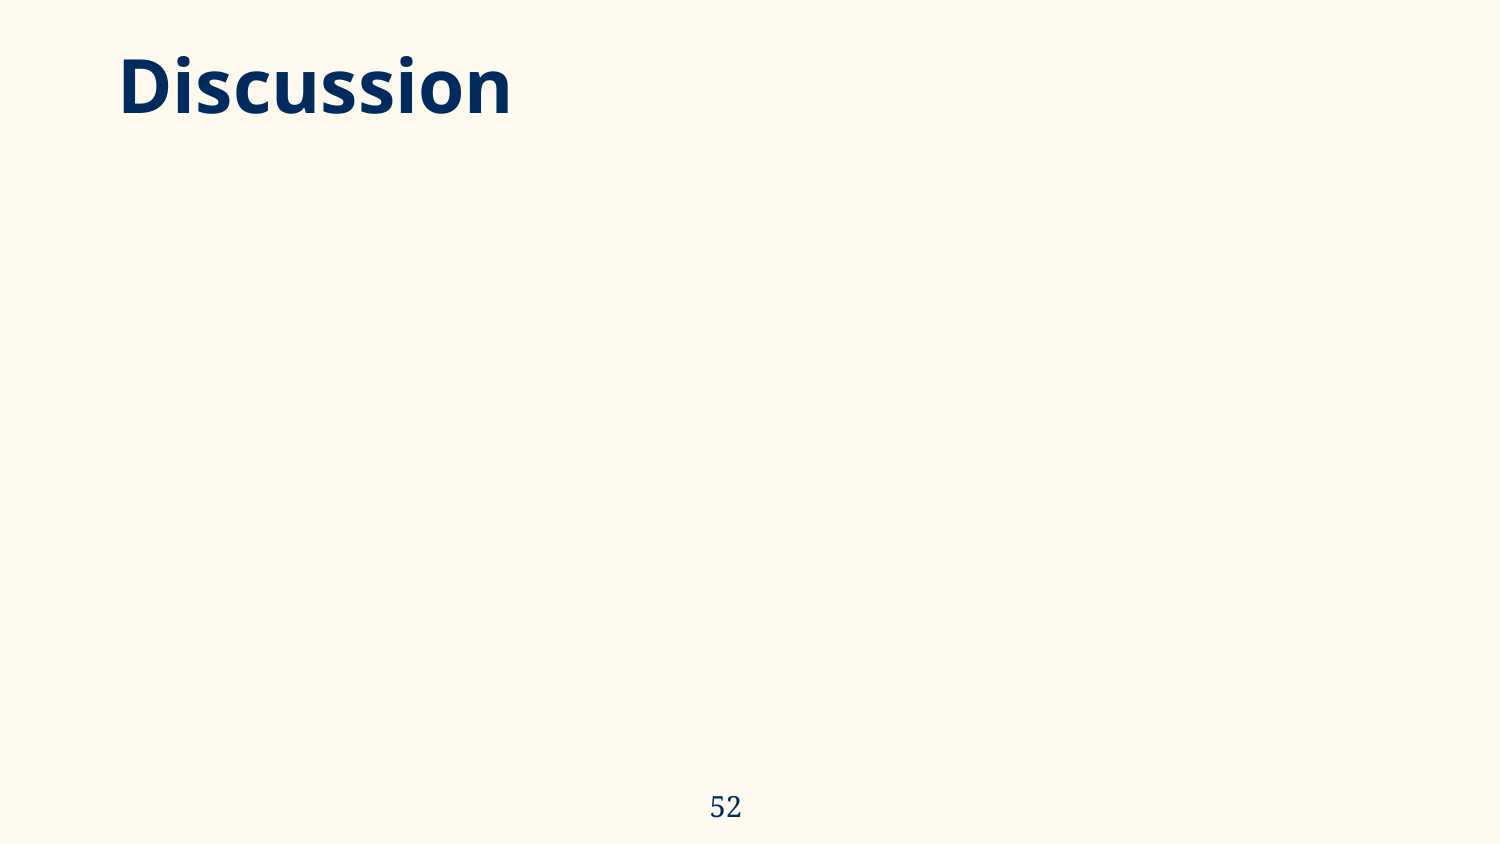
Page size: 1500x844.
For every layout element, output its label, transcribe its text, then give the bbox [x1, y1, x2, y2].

title Discussion [102, 31, 1403, 135]
